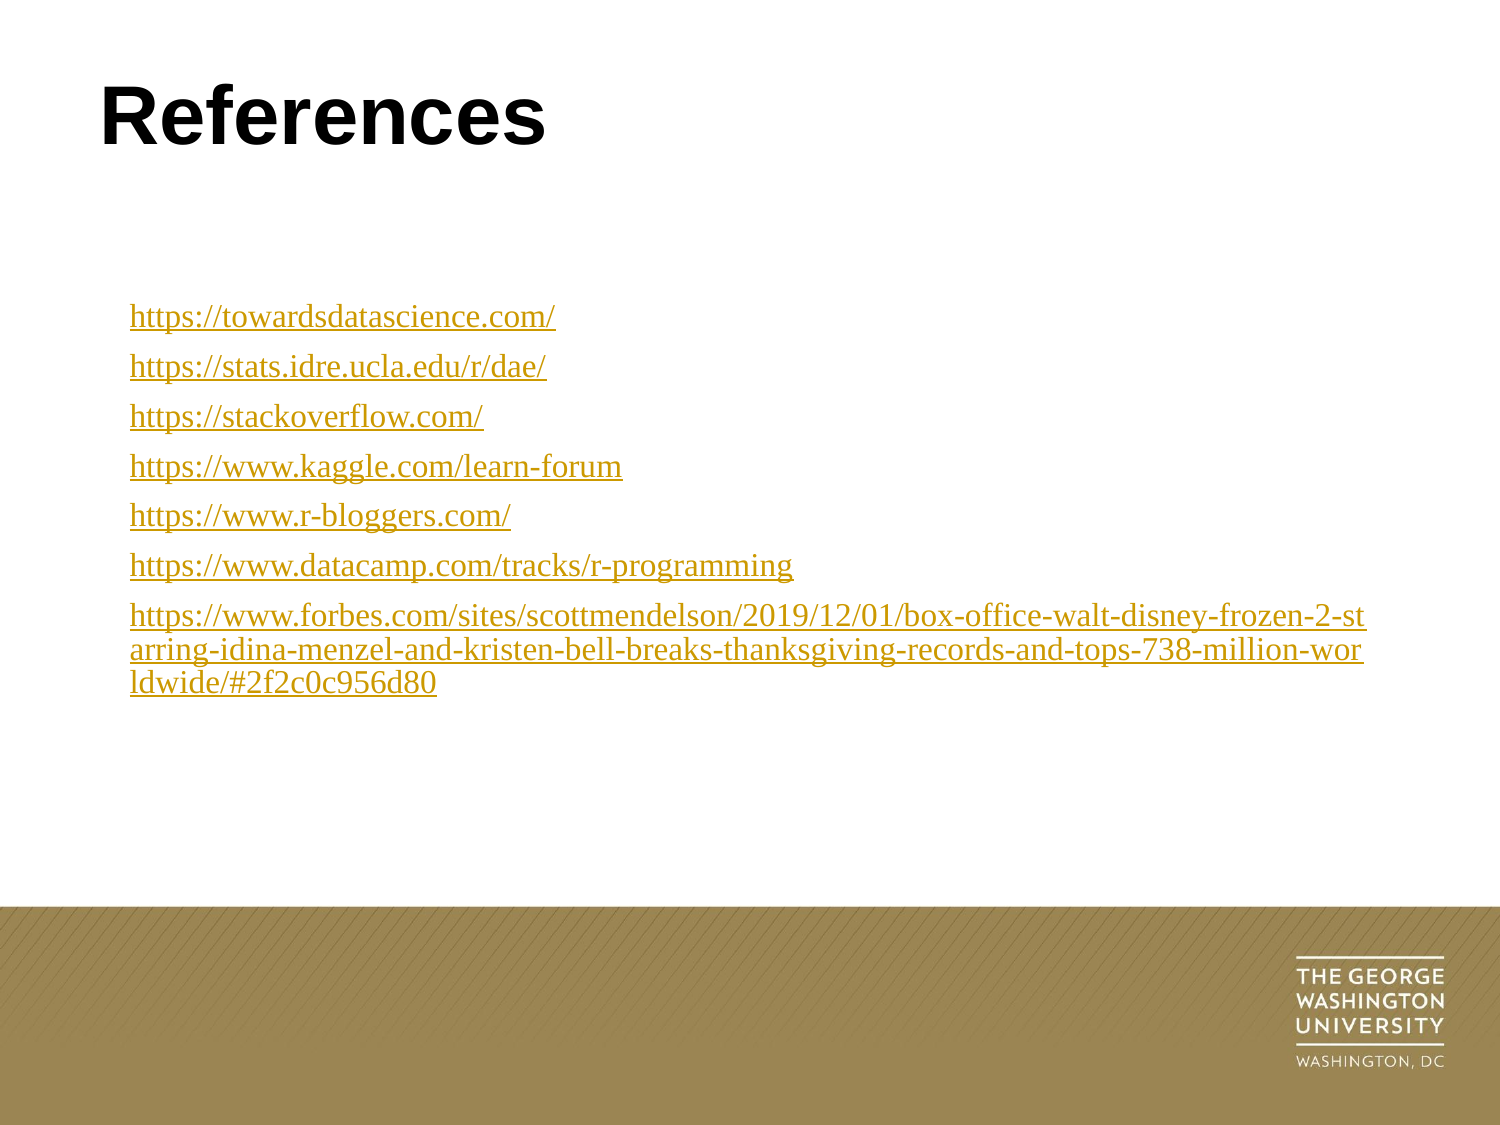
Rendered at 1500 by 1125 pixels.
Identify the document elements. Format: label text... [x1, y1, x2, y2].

title References [84, 54, 1357, 188]
picture [0, 0, 1500, 1125]
list https://towardsdatascience.com/ https://stats.idre.ucla.edu/r/dae/ https://stackoverflow.com/ https://www.kaggle.com/learn-forum https://www.r-bloggers.com/ https://www.datacamp.com/tracks/r-programming https://www.forbes.com/sites/scottmendelson/2019/12/01/box-office-walt-disney-frozen-2-starring-idina-menzel-and-kristen-bell-breaks-thanksgiving-records-and-tops-738-million-worldwide/#2f2c0c956d80 [114, 286, 1386, 826]
